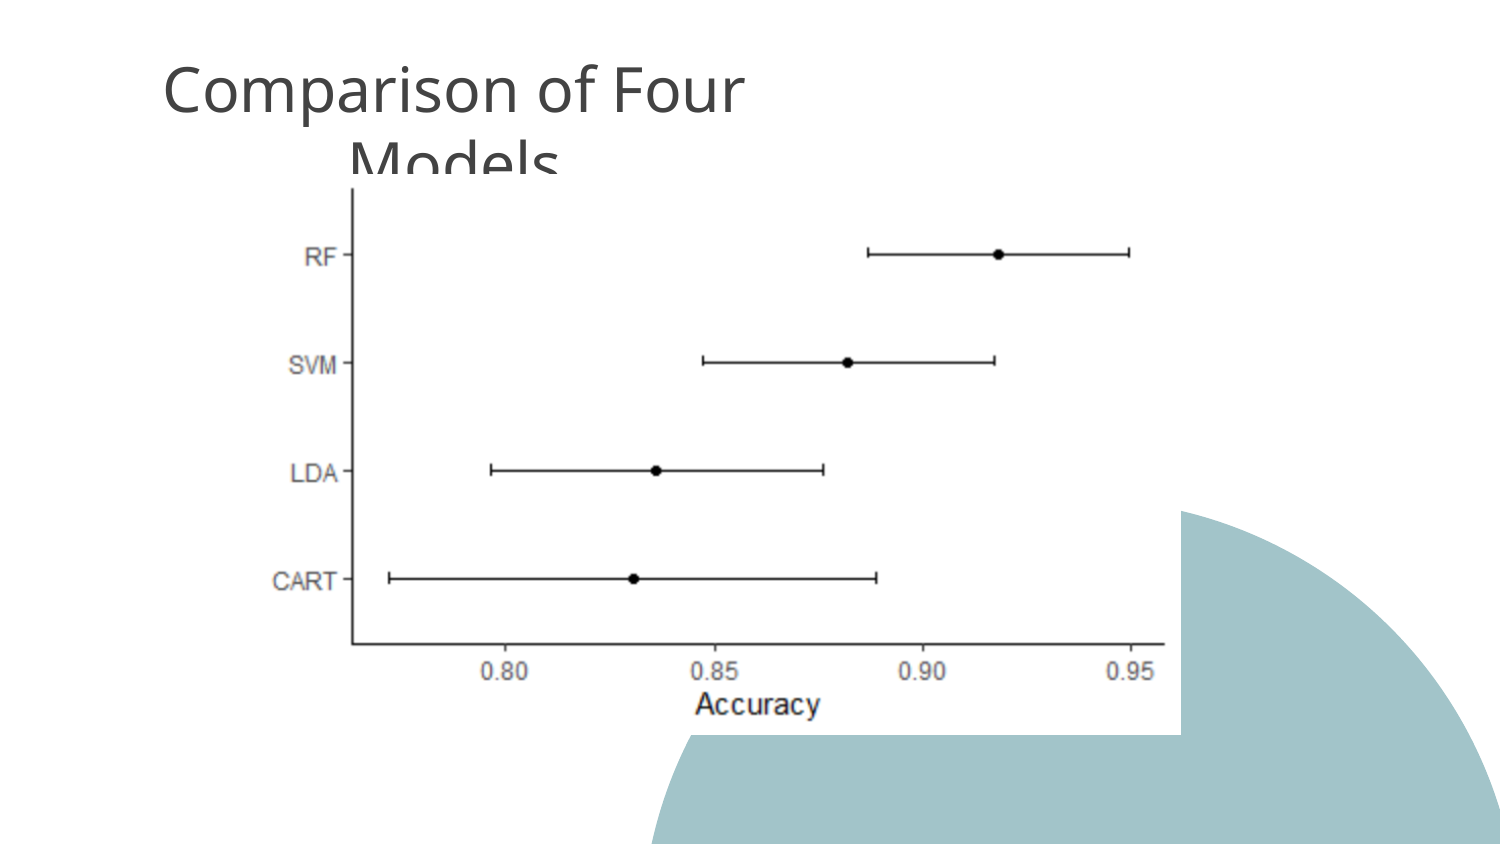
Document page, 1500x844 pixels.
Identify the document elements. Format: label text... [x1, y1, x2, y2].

title Comparison of Four Models [66, 34, 844, 213]
picture [221, 174, 1182, 735]
